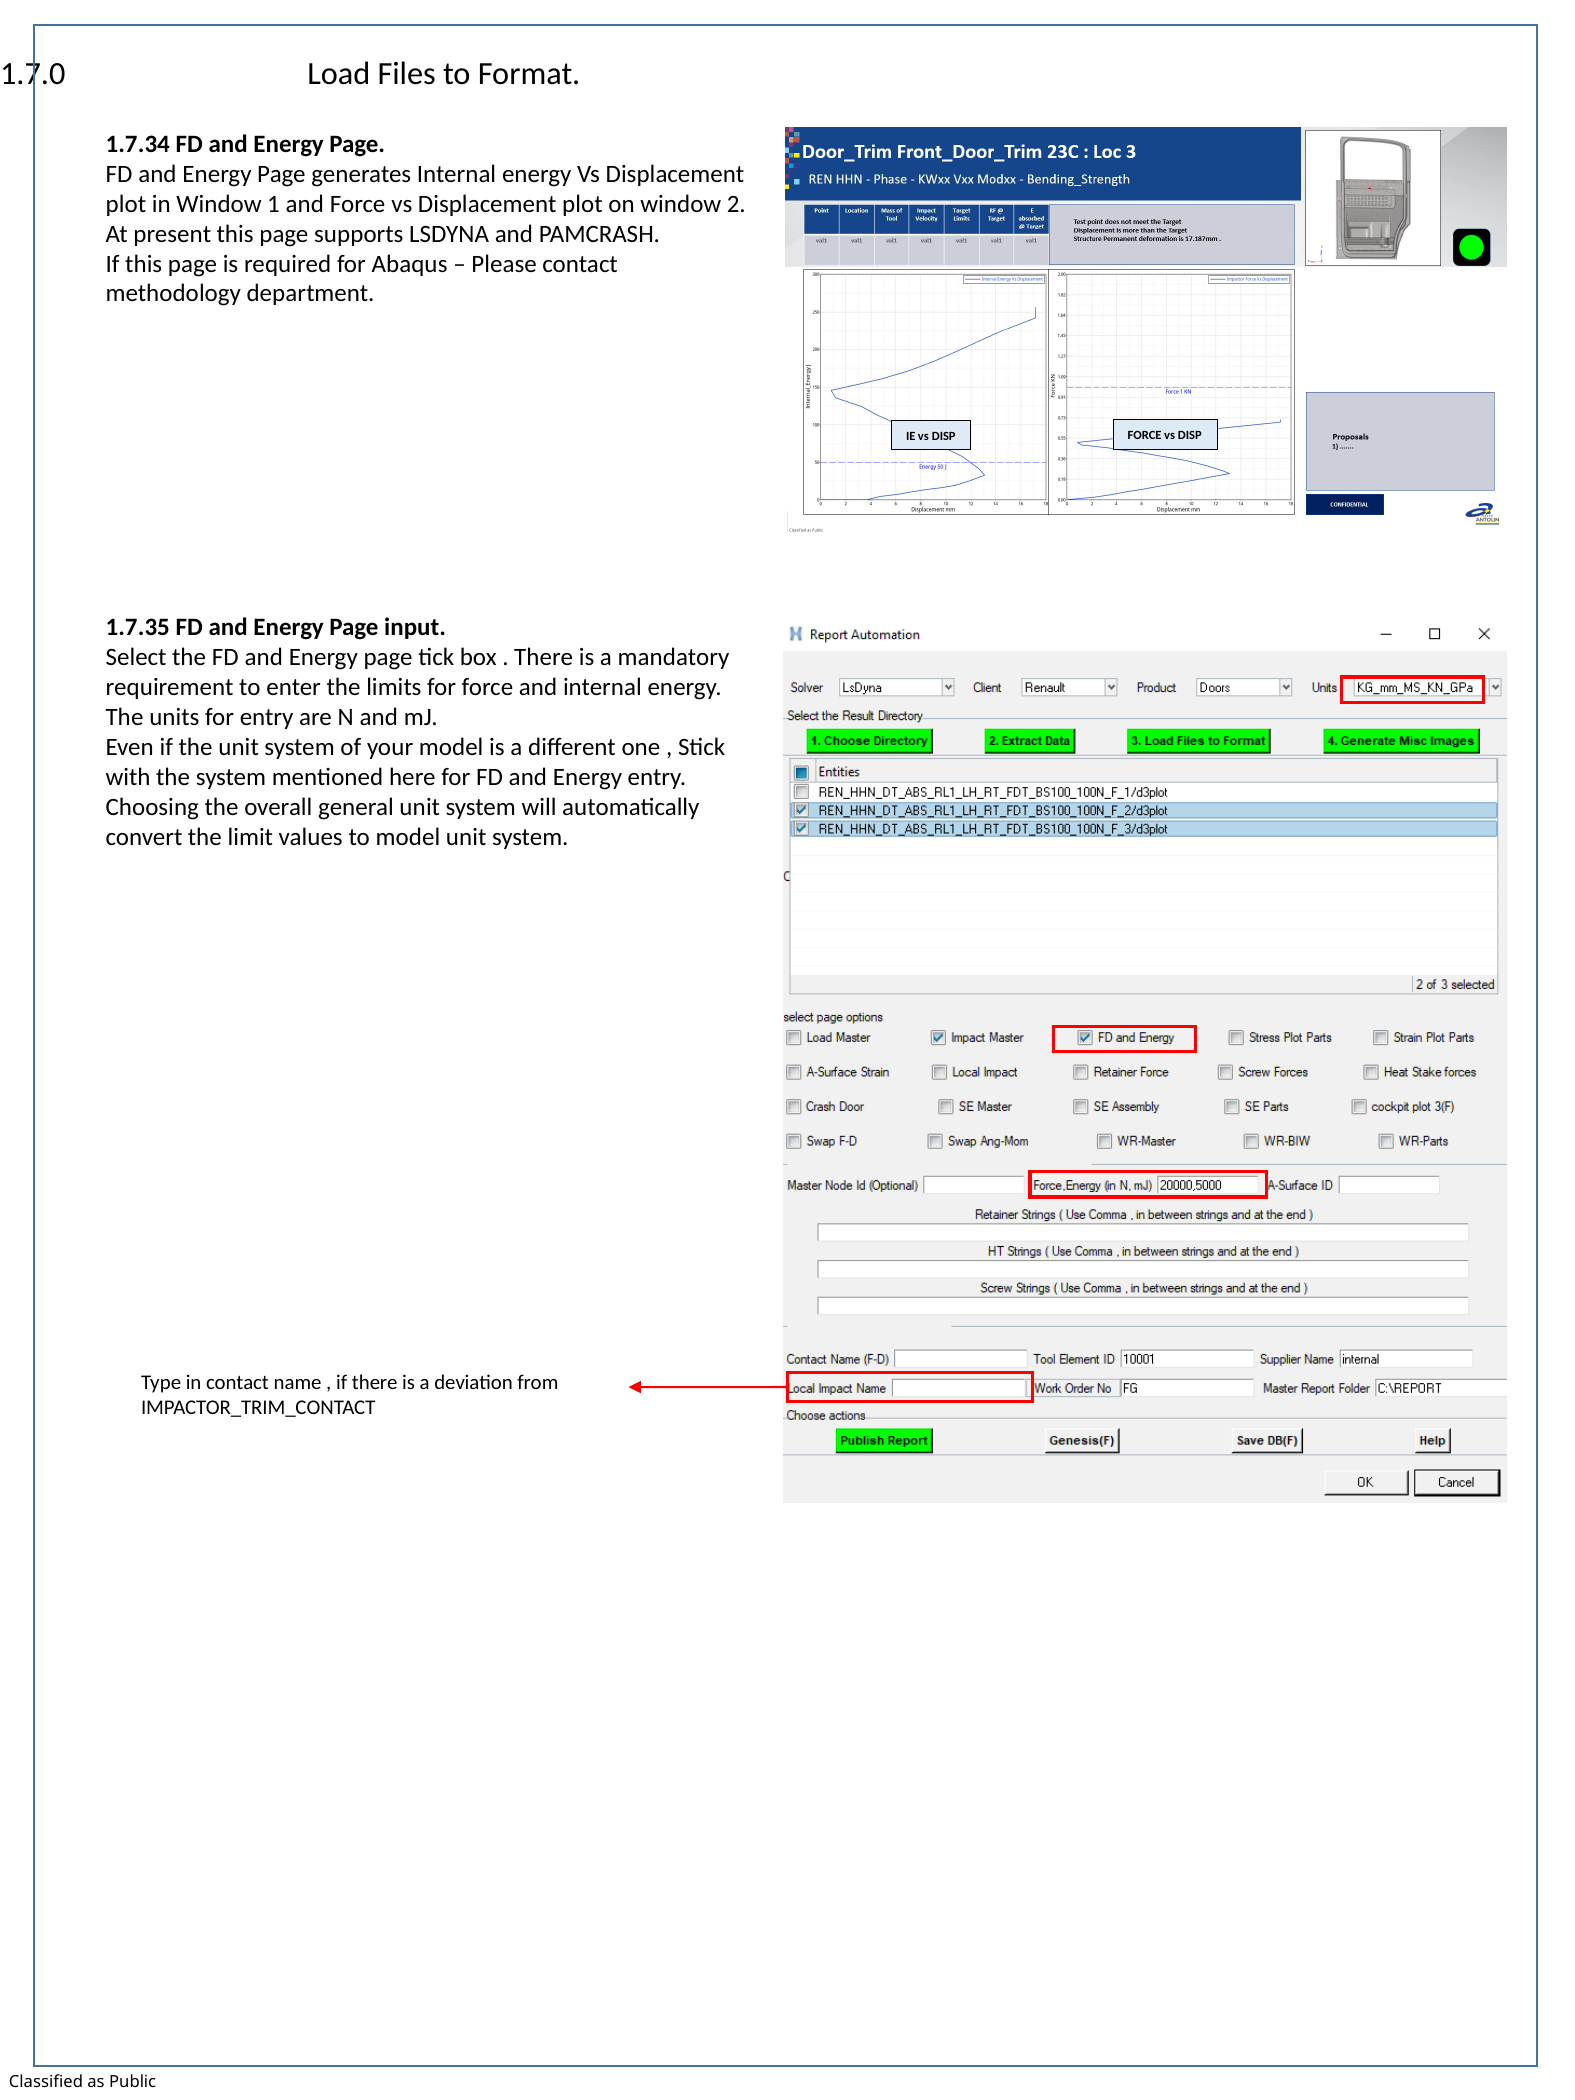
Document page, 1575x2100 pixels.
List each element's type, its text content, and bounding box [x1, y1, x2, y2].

text_box 1.7.35 FD and Energy Page input. Select the FD and Energy page tick box . There is a mandatory requirement to enter the limits for force and internal energy. The units for entry are N and mJ. Even if the unit system of your model is a different one , Stick with the system mentioned here for FD and Energy entry. Choosing the overall general unit system will automatically convert the limit values to model unit system. [90, 603, 767, 918]
text_box 1.7.0 Load Files to Format. [0, 45, 33, 99]
text_box 1.7.34 FD and Energy Page. FD and Energy Page generates Internal energy Vs Displacement plot in Window 1 and Force vs Displacement plot on window 2. At present this page supports LSDYNA and PAMCRASH. If this page is required for Abaqus – Please contact methodology department. [90, 119, 767, 315]
text_box Type in contact name , if there is a deviation from IMPACTOR_TRIM_CONTACT [126, 1360, 579, 1426]
picture [783, 623, 1507, 1503]
text_box [33, 24, 1538, 2067]
picture [785, 127, 1507, 533]
